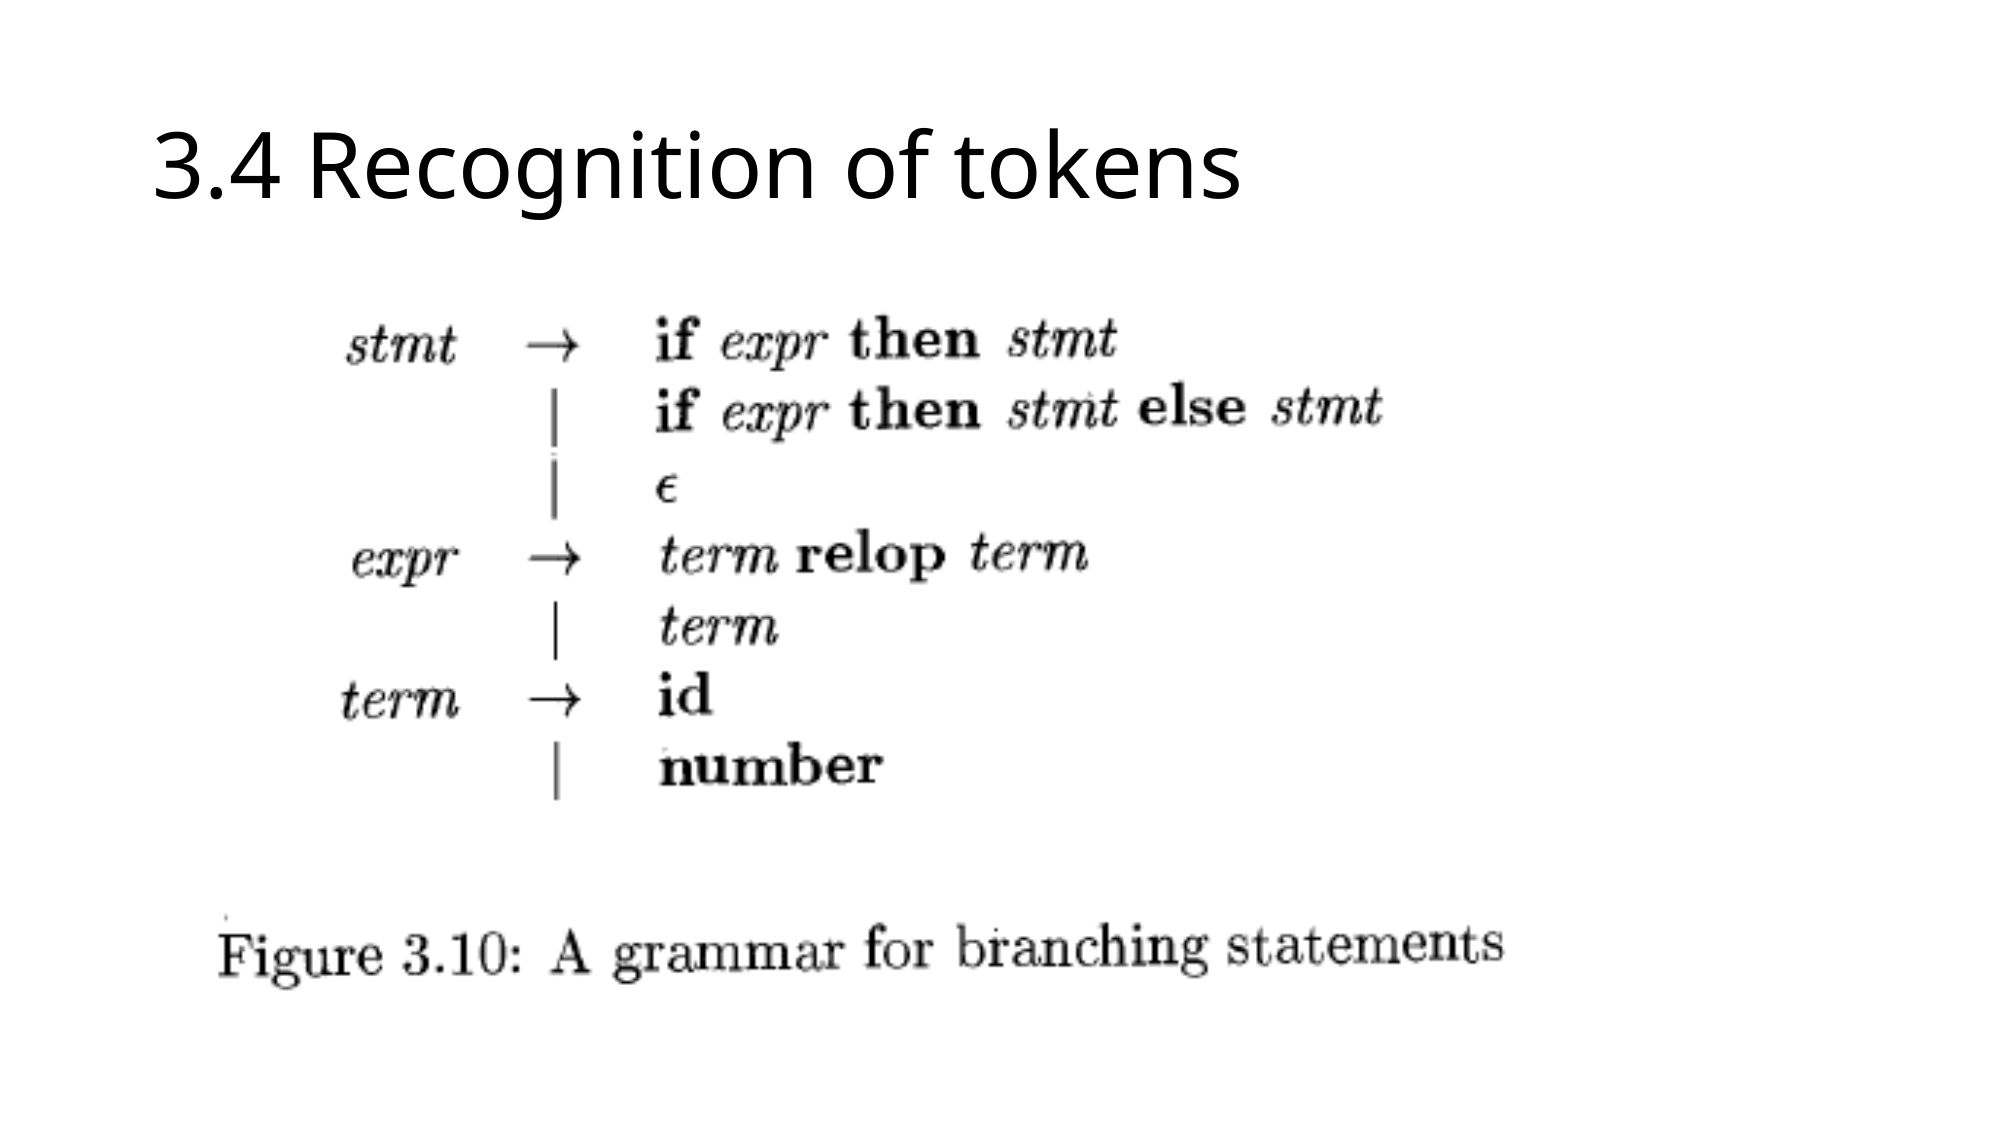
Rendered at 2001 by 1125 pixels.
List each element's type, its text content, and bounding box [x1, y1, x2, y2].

picture [138, 299, 1608, 1014]
title 3.4 Recognition of tokens [137, 59, 1863, 278]
